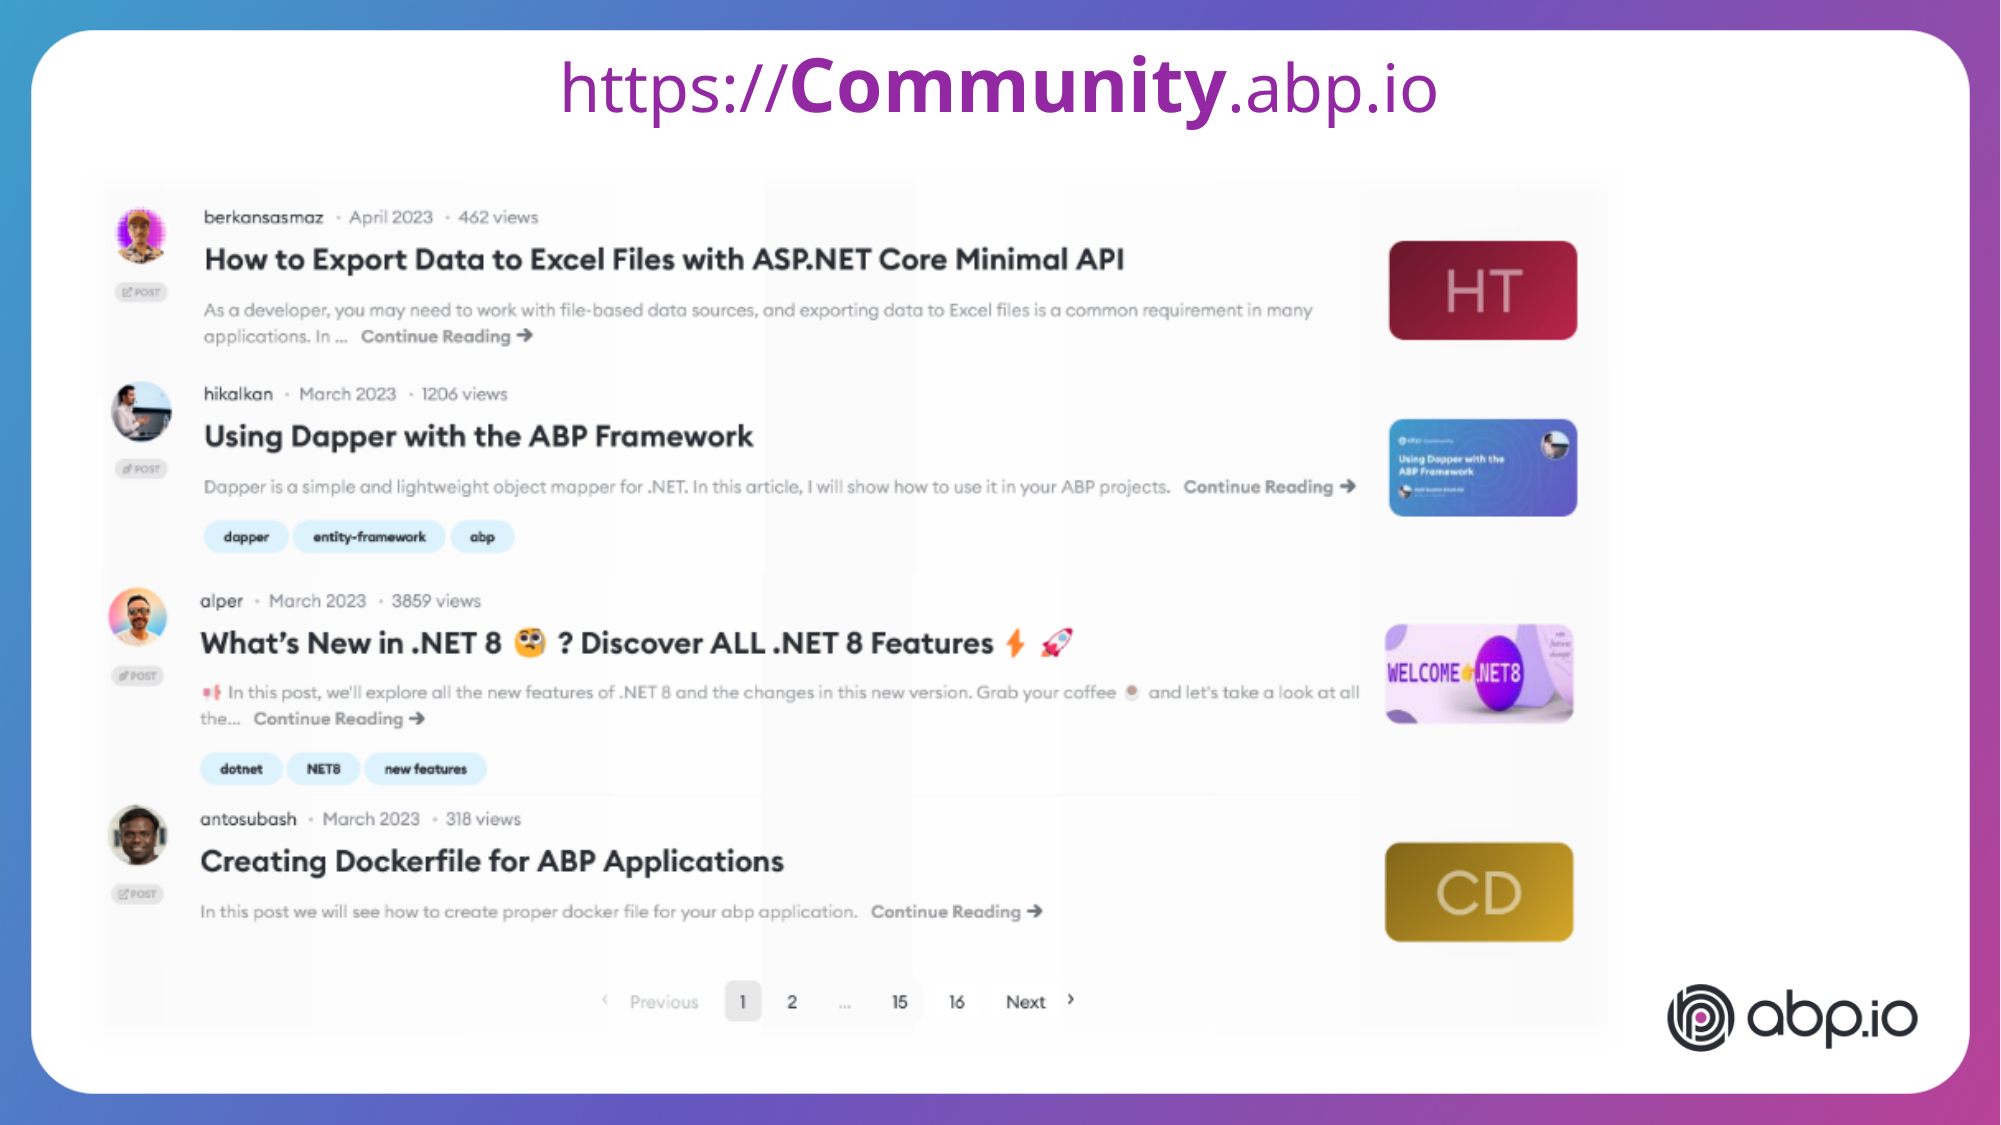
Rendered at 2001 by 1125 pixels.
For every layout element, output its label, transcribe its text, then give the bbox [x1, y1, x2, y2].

picture [0, 0, 2001, 1125]
text_box https://Community.abp.io [0, 30, 2000, 136]
